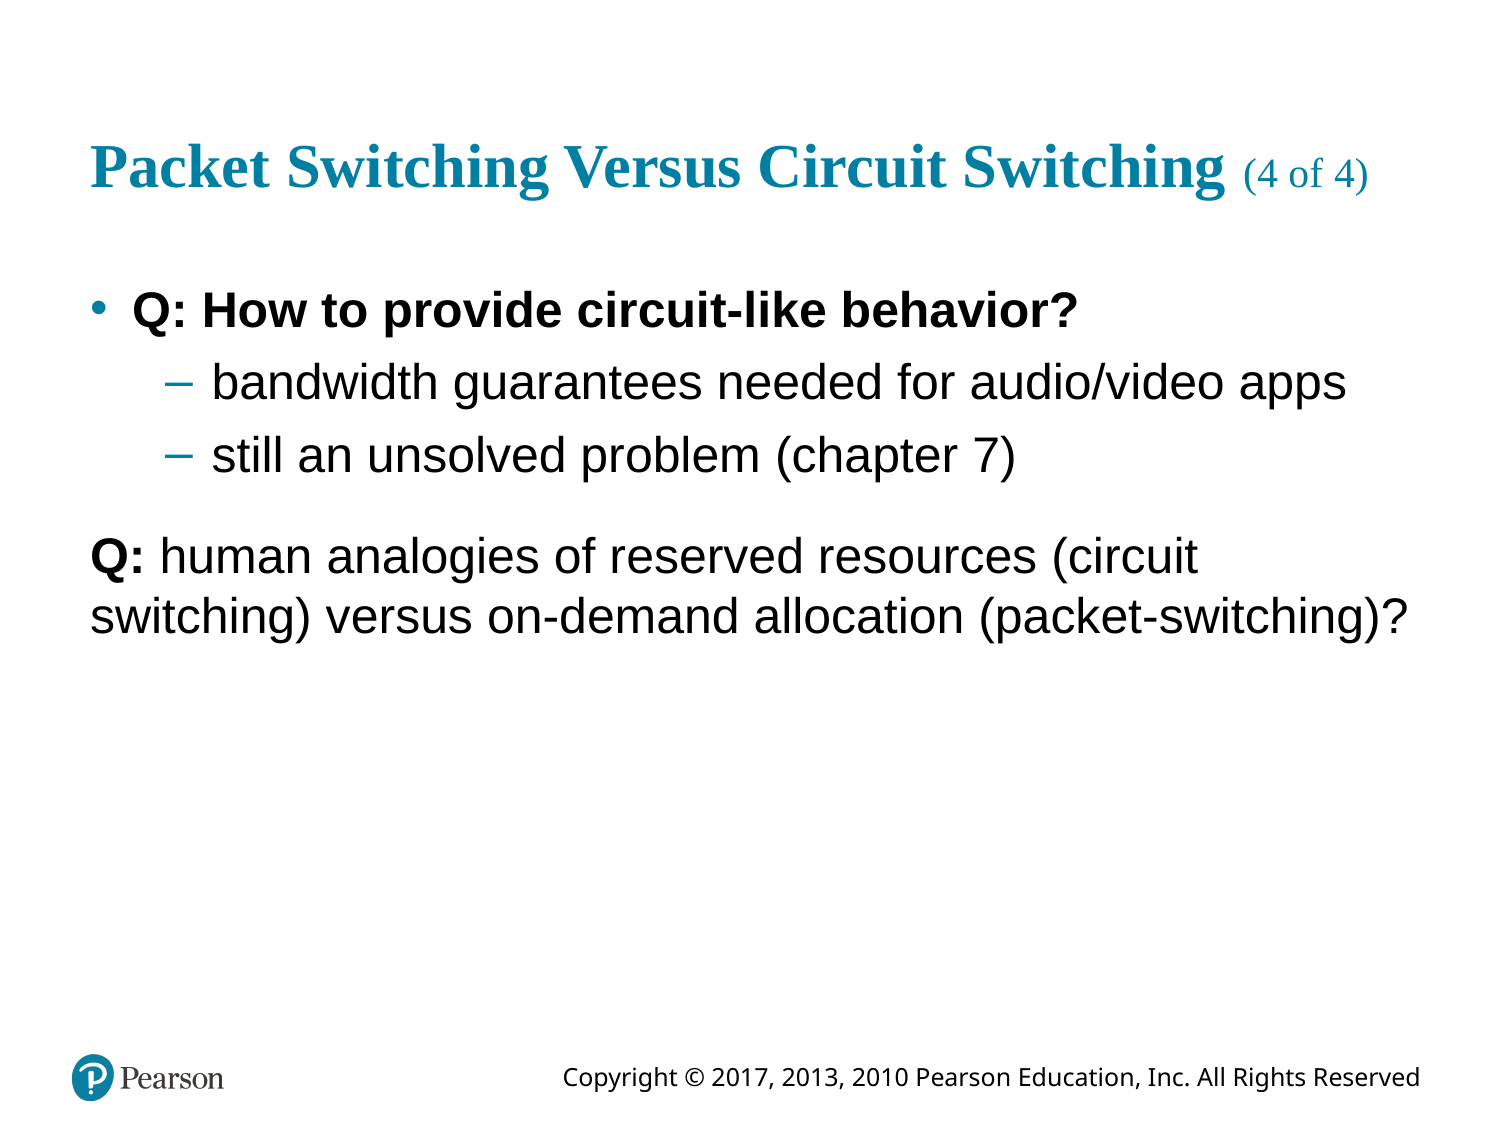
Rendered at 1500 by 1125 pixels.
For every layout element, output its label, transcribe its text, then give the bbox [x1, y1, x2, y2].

title Packet Switching Versus Circuit Switching (4 of 4) [75, 35, 1425, 216]
picture [98, 1054, 224, 1101]
picture [72, 1087, 83, 1101]
list Q: How to provide circuit-like behavior? bandwidth guarantees needed for audio/video apps still an unsolved problem (chapter 7) [75, 262, 1425, 488]
list Q: human analogies of reserved resources (circuit switching) versus on-demand allocation (packet-switching)? [75, 508, 1425, 713]
picture [72, 1054, 88, 1070]
picture [80, 1063, 106, 1088]
